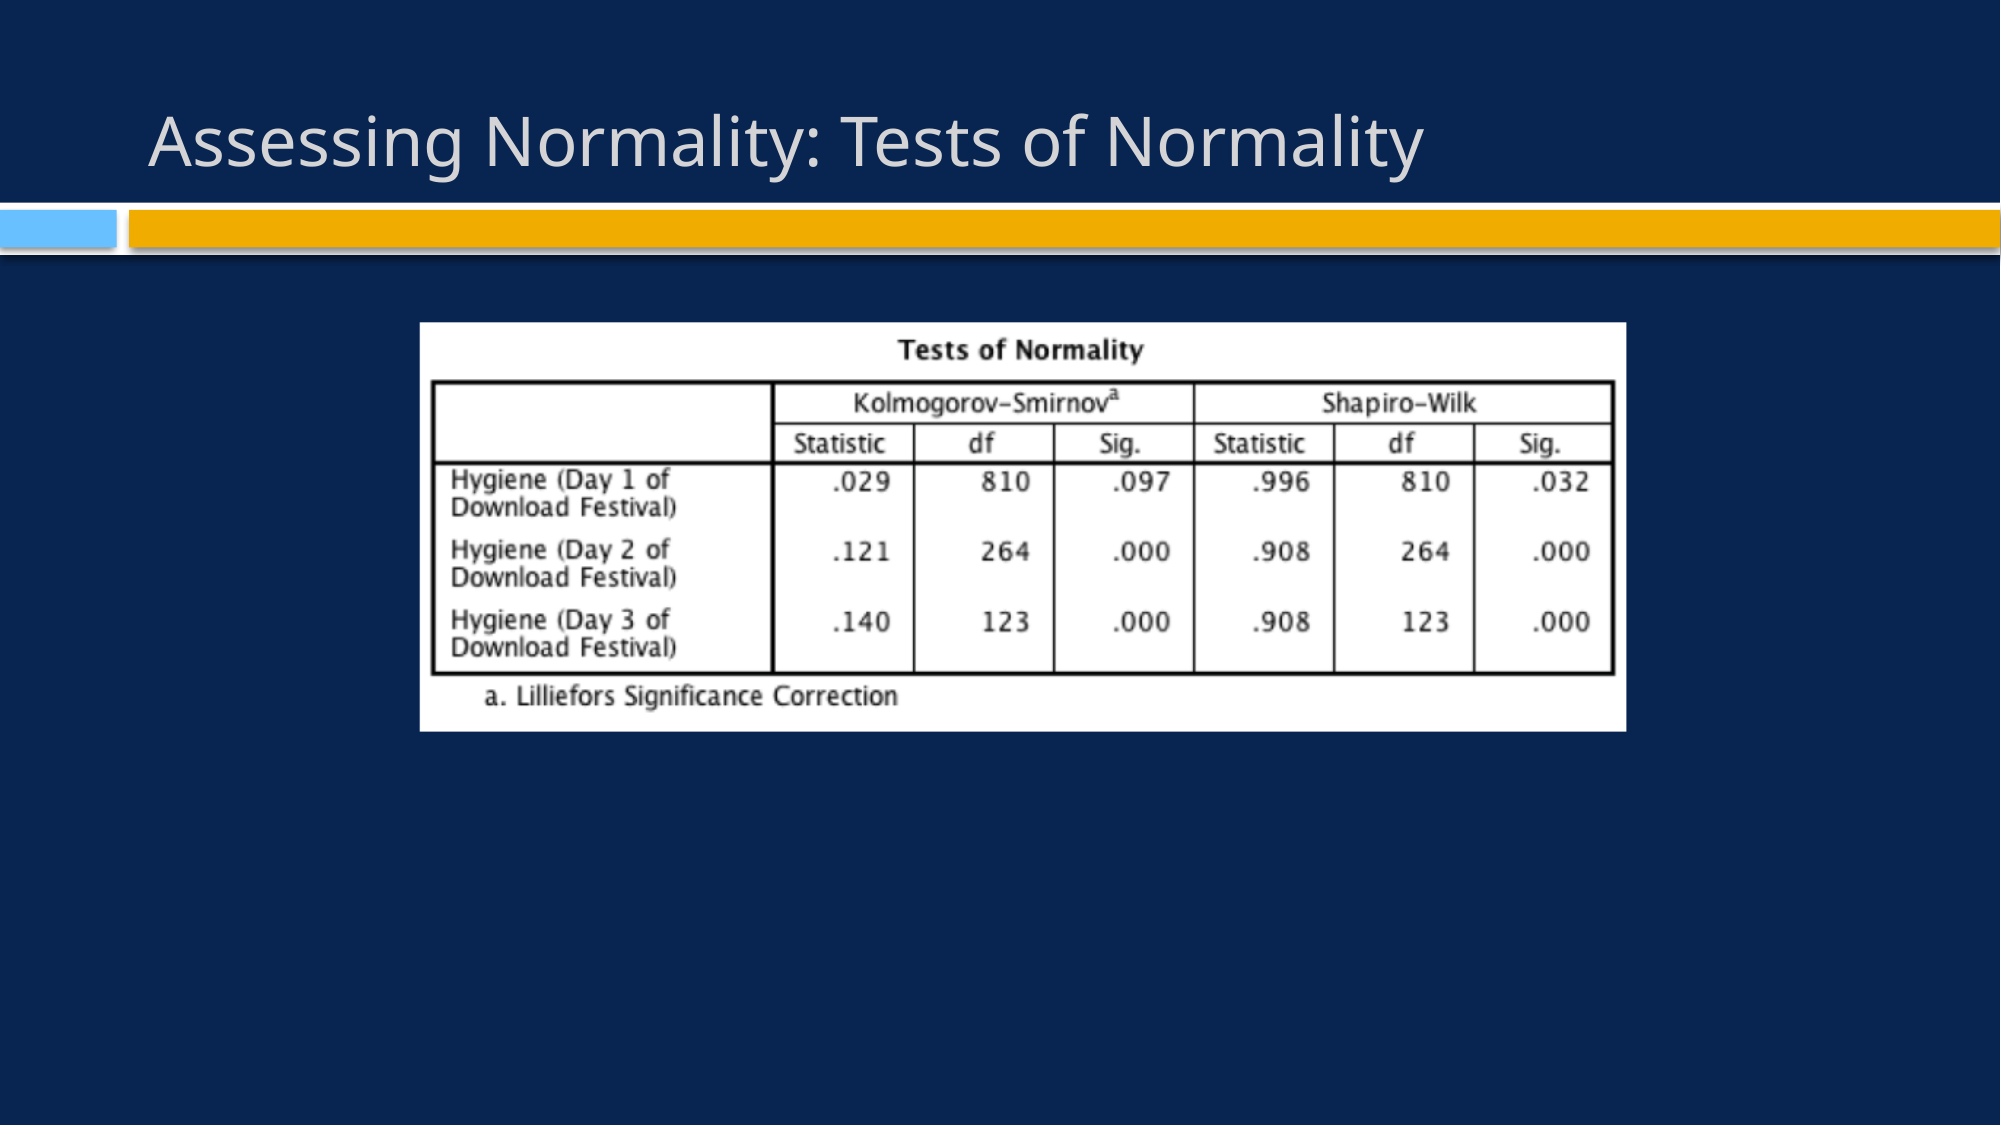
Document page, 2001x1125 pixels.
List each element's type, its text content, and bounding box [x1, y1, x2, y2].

title Assessing Normality: Tests of Normality [133, 77, 1918, 201]
picture [404, 302, 1648, 748]
